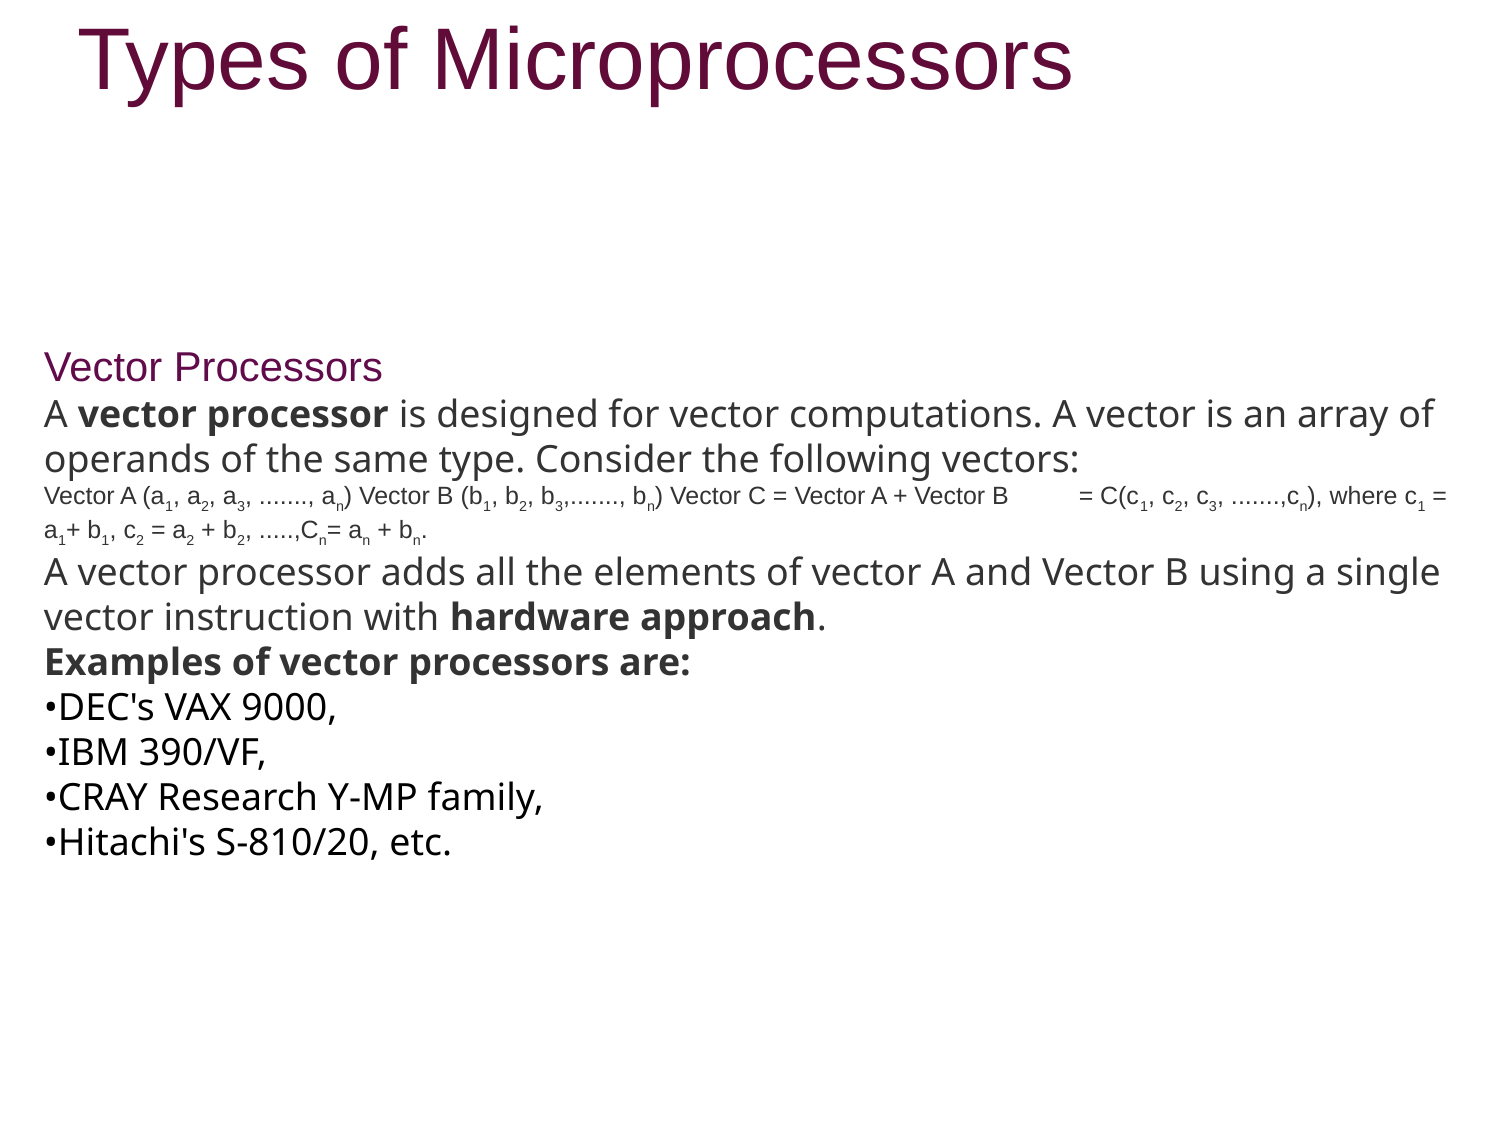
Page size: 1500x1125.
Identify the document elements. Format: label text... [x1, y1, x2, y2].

list Vector Processors A vector processor is designed for vector computations. A vector is an array of operands of the same type. Consider the following vectors: Vector A (a1, a2, a3, ......., an) Vector B (b1, b2, b3,......., bn) Vector C = Vector A + Vector B = C(c1, c2, c3, .......,cn), where c1 = a1+ b1, c2 = a2 + b2, .....,Cn= an + bn. A vector processor adds all the elements of vector A and Vector B using a single vector instruction with hardware approach. Examples of vector processors are: DEC's VAX 9000, IBM 390/VF, CRAY Research Y-MP family, Hitachi's S-810/20, etc. [36, 312, 1475, 961]
title Types of Microprocessors [77, 1, 1417, 212]
